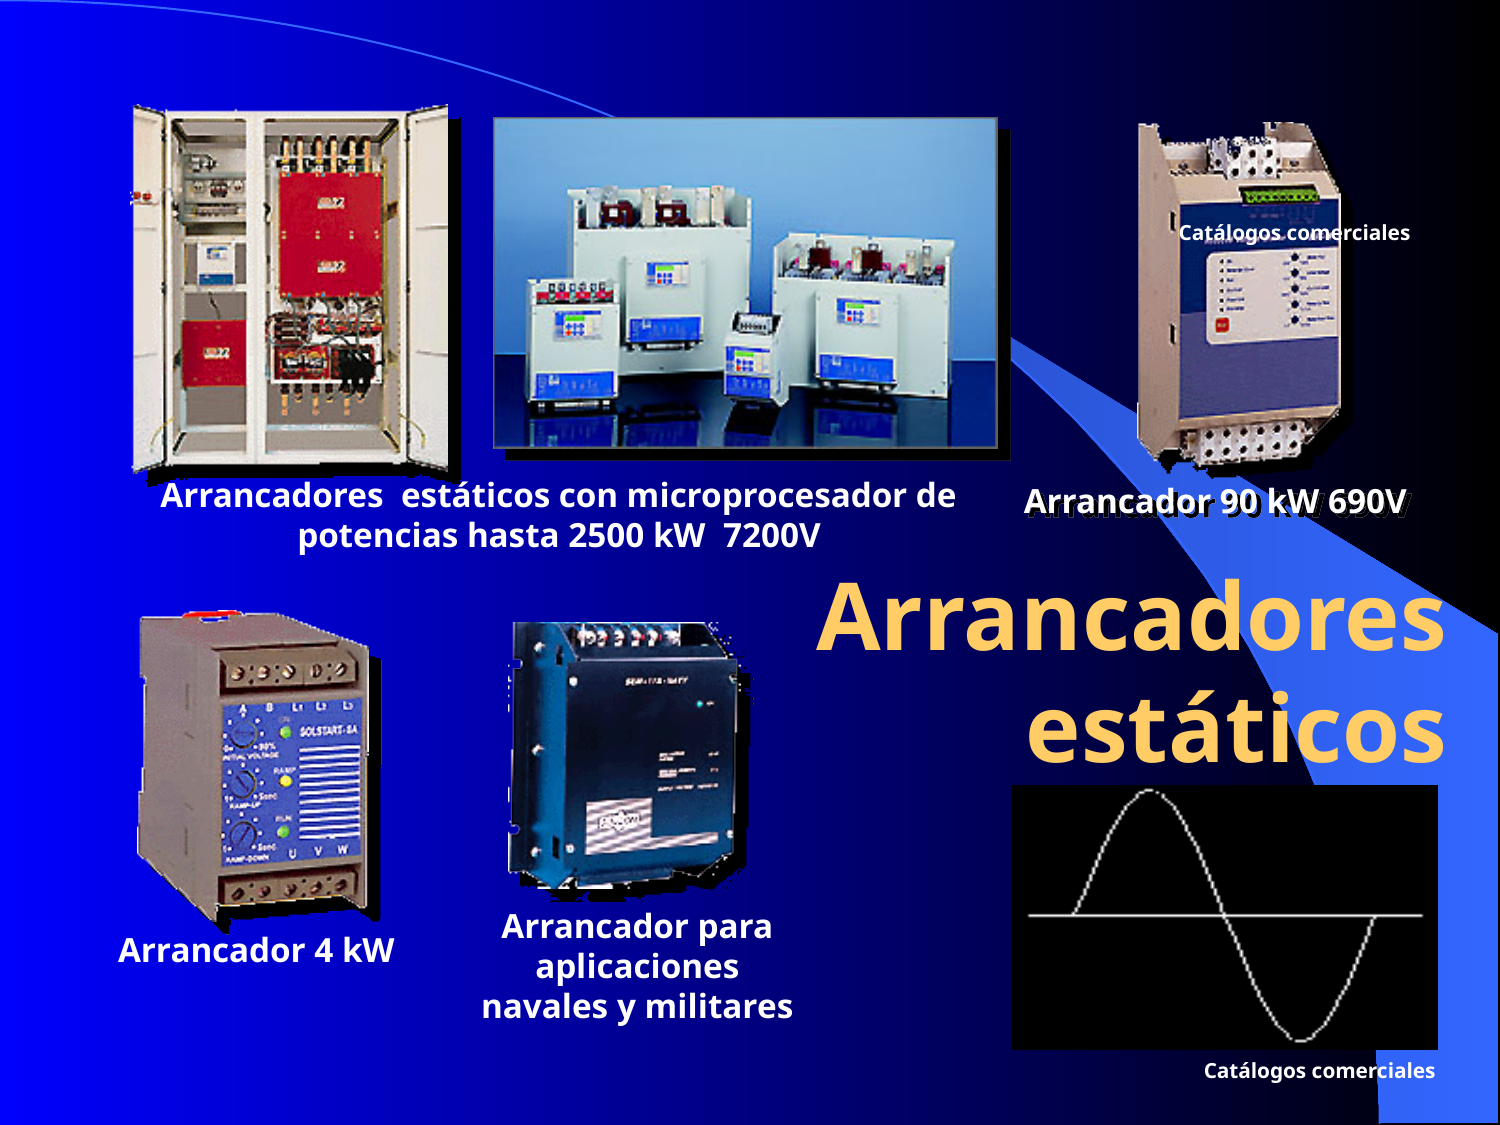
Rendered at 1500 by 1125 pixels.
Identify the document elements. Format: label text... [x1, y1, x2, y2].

text_box Catálogos comerciales [1012, 1050, 1450, 1090]
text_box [80, 104, 1038, 563]
picture [1012, 785, 1438, 1051]
text_box Arrancadores estáticos [799, 575, 1463, 763]
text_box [462, 622, 813, 1034]
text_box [99, 610, 414, 977]
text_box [999, 122, 1432, 529]
